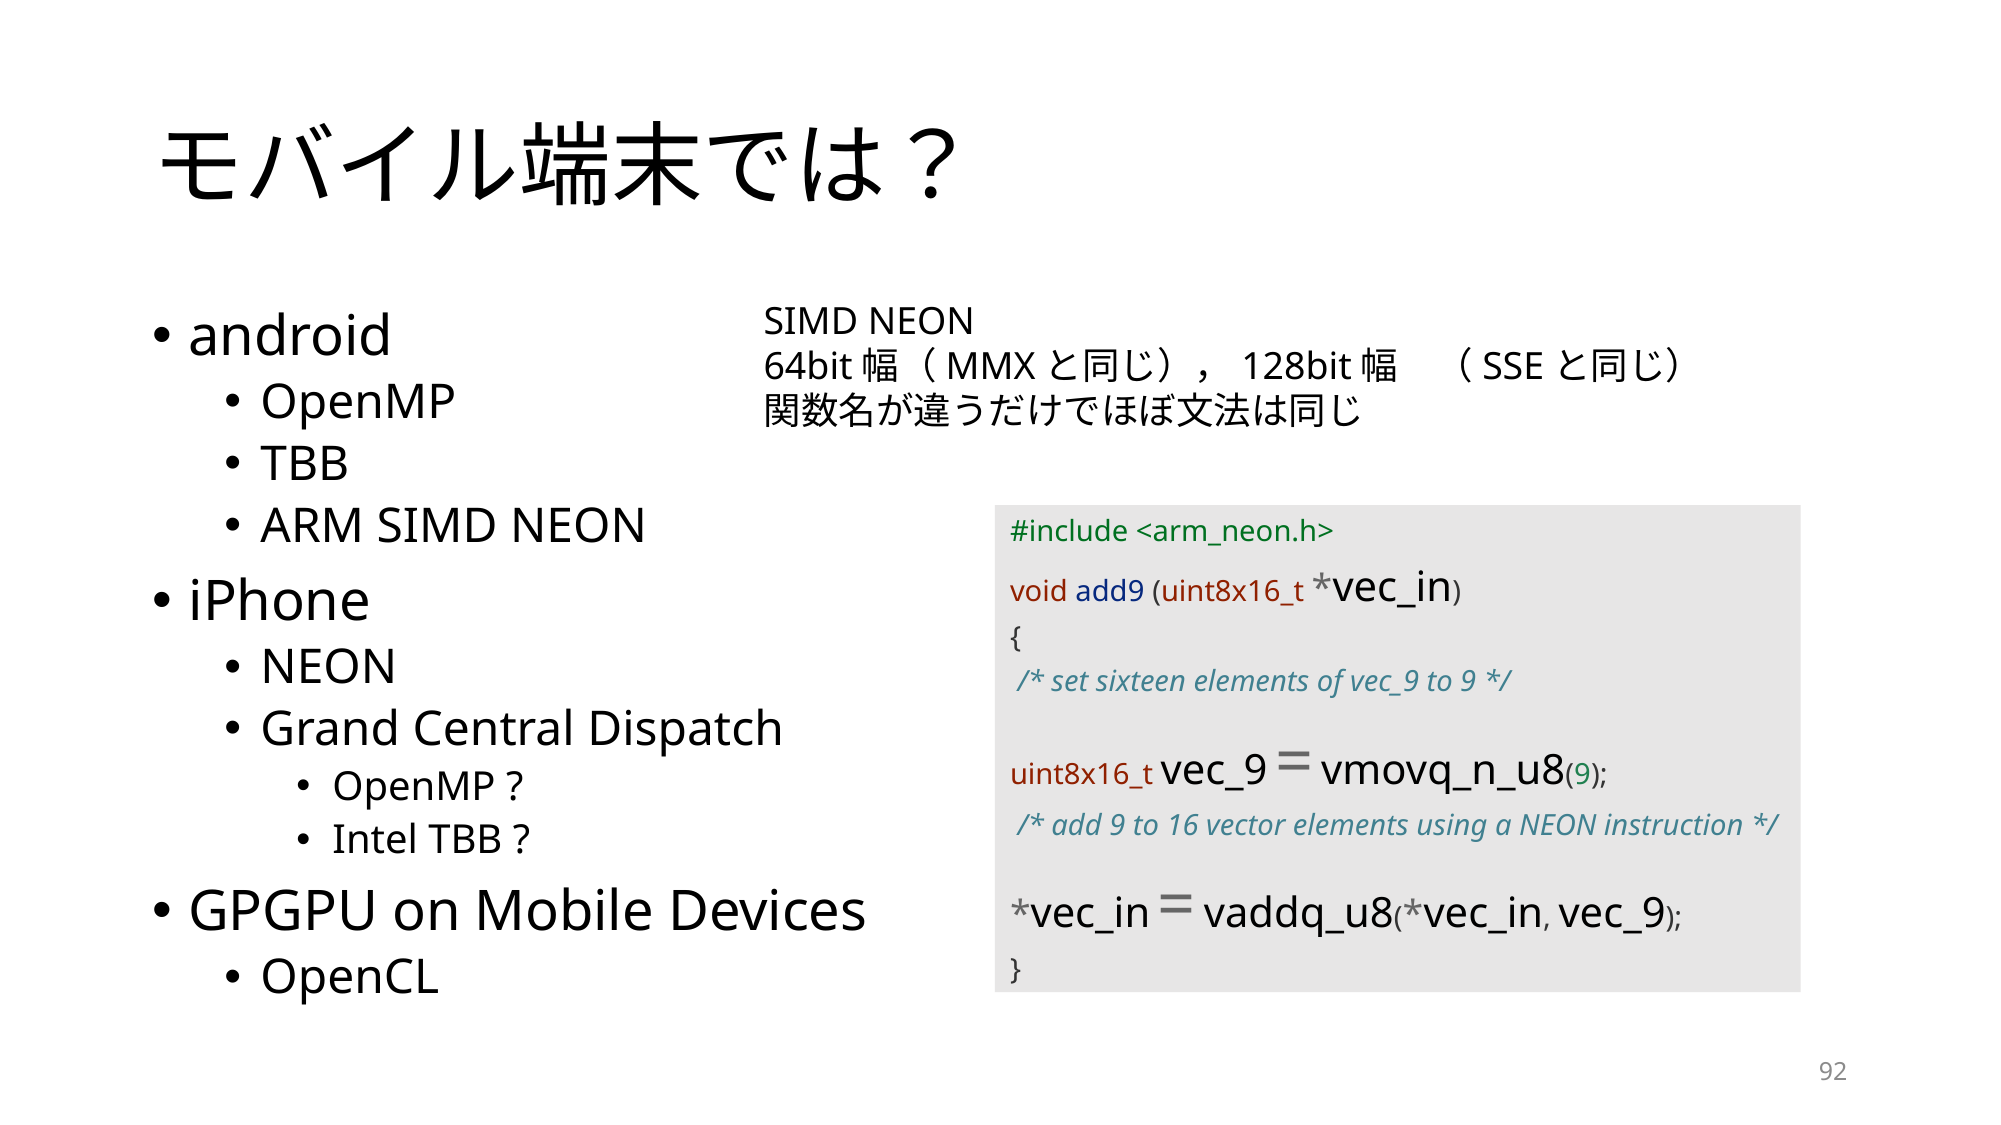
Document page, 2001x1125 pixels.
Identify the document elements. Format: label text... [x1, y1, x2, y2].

text_box SIMD NEON 64bit幅（MMXと同じ），128bit幅 （SSEと同じ） 関数名が違うだけでほぼ文法は同じ [748, 289, 1718, 439]
title モバイル端末では？ [137, 59, 1863, 278]
list android OpenMP TBB ARM SIMD NEON iPhone NEON Grand Central Dispatch OpenMP ? Intel TBB ? GPGPU on Mobile Devices OpenCL [137, 299, 1863, 1014]
slide_number 92 [1412, 1042, 1863, 1103]
text_box #include <arm_neon.h> void add9 (uint8x16_t *vec_in) { /* set sixteen elements of vec_9 to 9 */ uint8x16_t vec_9 = vmovq_n_u8(9); /* add 9 to 16 vector elements using a NEON instruction */ *vec_in = vaddq_u8(*vec_in, vec_9); } [994, 505, 1801, 993]
